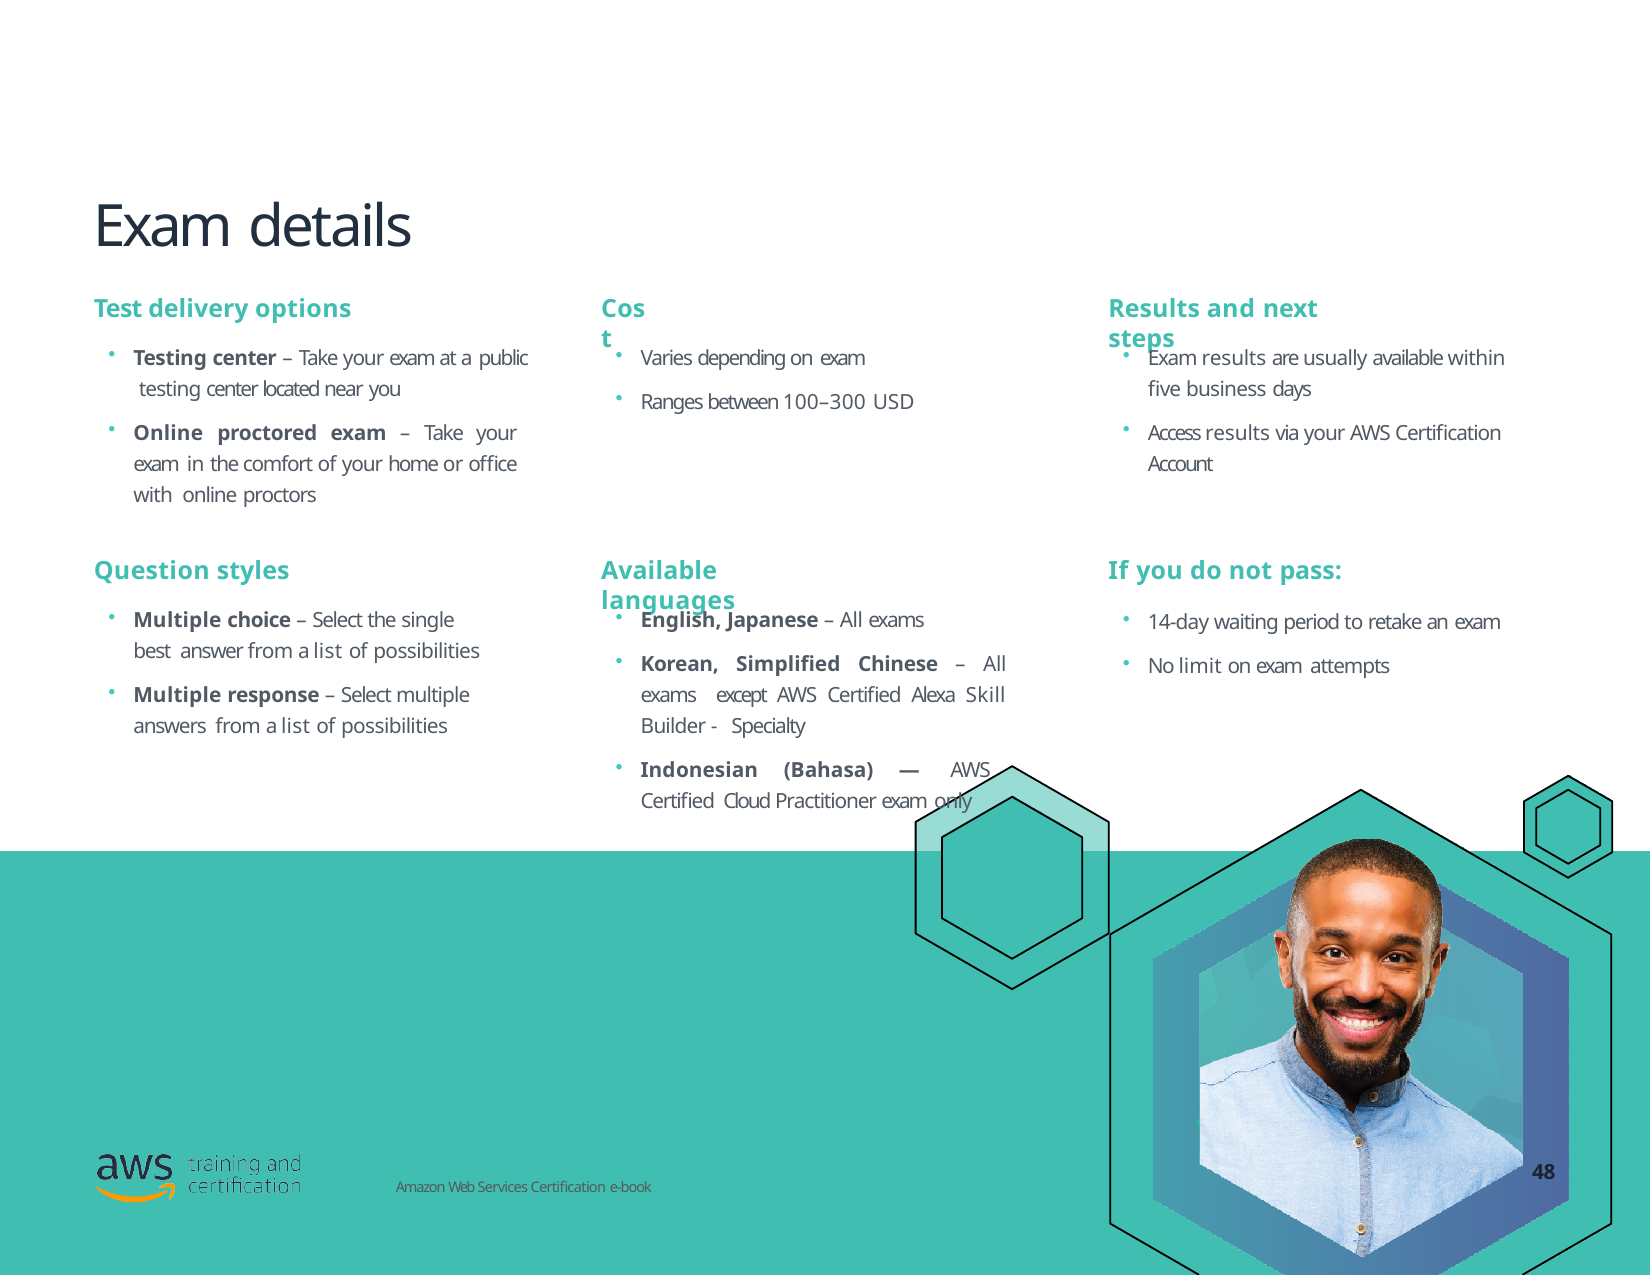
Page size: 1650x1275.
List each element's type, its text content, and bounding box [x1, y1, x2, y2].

text_box English, Japanese – All exams Korean, Simplified Chinese – All exams except AWS Certified Alexa Skill Builder - Specialty Indonesian (Bahasa) — AWS Certified Cloud Practitioner exam only [613, 605, 1007, 762]
text_box Results and next steps [1106, 290, 1372, 353]
text_box Test delivery options Testing center – Take your exam at a public testing center located near you Online proctored exam – Take your exam in the comfort of your home or office with online proctors [91, 290, 529, 507]
title Exam details [91, 185, 417, 401]
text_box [0, 765, 1650, 1275]
text_box If you do not pass: 14-day waiting period to retake an exam No limit on exam attempts [1106, 552, 1520, 678]
text_box Question styles Multiple choice – Select the single best answer from a list of possibilities Multiple response – Select multiple answers from a list of possibilities [91, 552, 538, 738]
text_box Exam results are usually available within five business days Access results via your AWS Certification Account [1120, 336, 1515, 476]
text_box Available languages [598, 552, 839, 615]
text_box Cost [598, 290, 655, 353]
text_box Varies depending on exam Ranges between 100–300 USD [613, 342, 923, 414]
